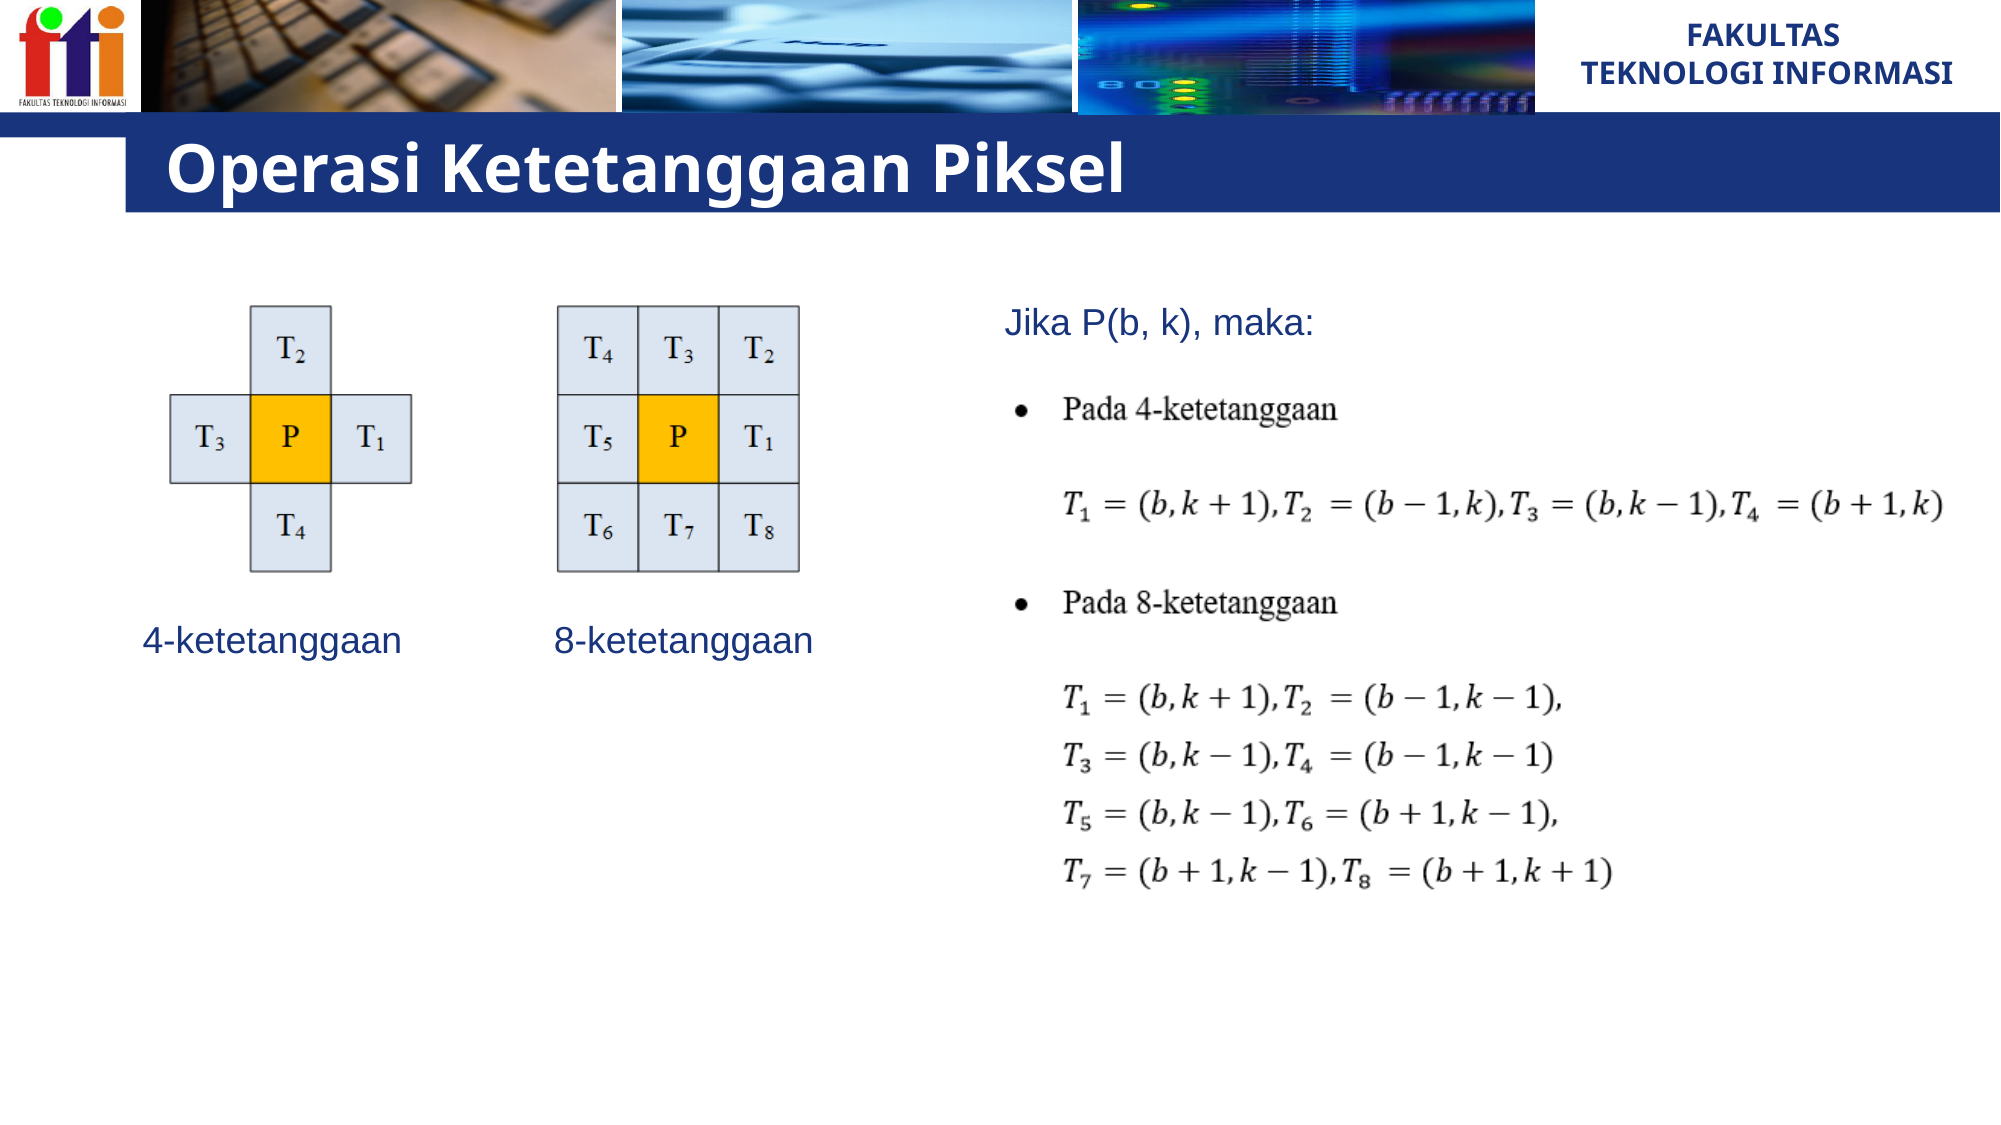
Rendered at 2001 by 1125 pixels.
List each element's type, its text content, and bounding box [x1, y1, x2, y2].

title Operasi Ketetanggaan Piksel [149, 119, 1934, 213]
text_box 4-ketetanggaan [127, 608, 418, 669]
picture [987, 373, 1960, 918]
picture [19, 6, 126, 106]
picture [1078, 0, 1535, 115]
text_box Jika P(b, k), maka: [989, 290, 1331, 351]
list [148, 278, 831, 599]
picture [622, 0, 1072, 113]
picture [141, 0, 616, 112]
text_box 8-ketetanggaan [539, 608, 829, 669]
